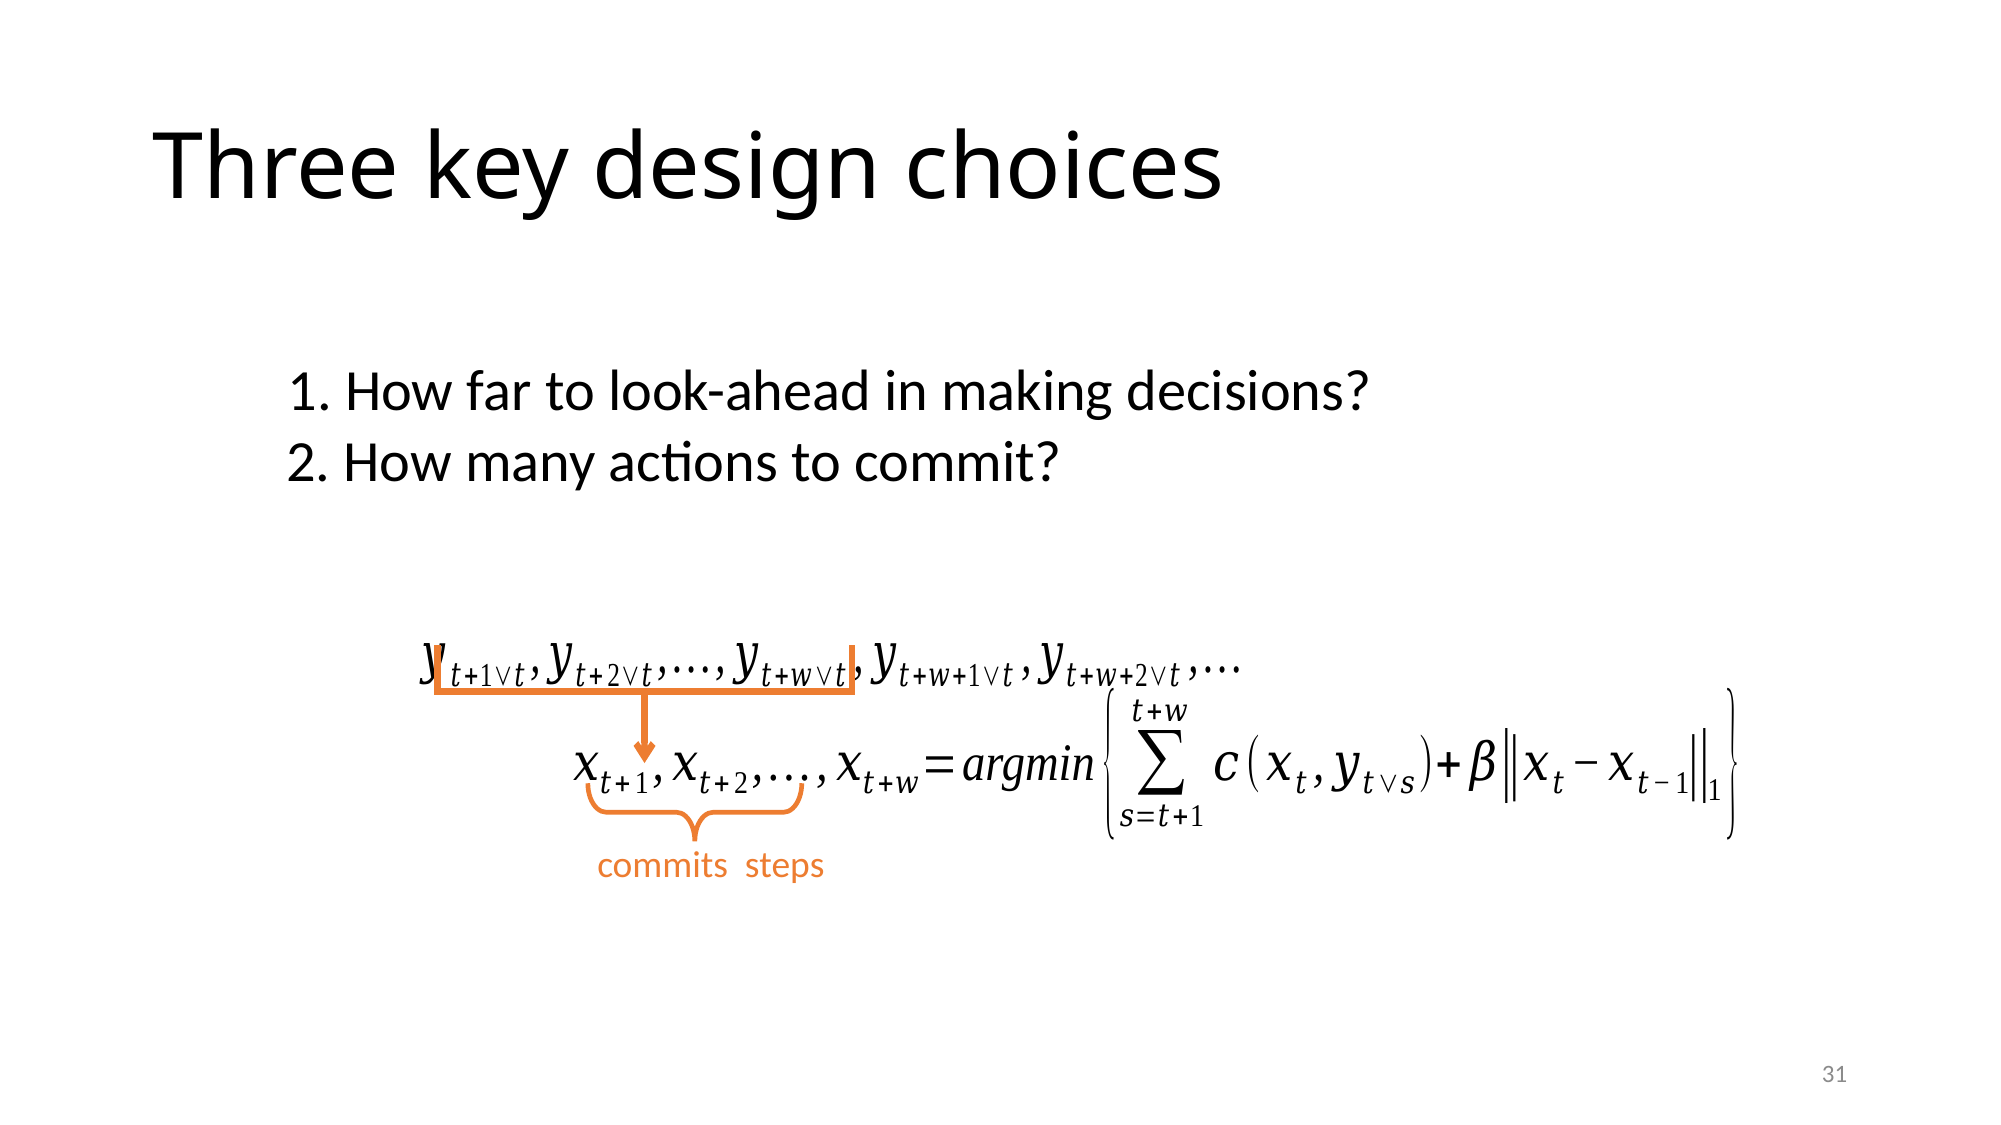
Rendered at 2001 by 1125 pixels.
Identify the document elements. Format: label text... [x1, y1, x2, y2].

slide_number 31 [1412, 1042, 1863, 1103]
title Three key design choices [137, 59, 1863, 278]
text_box 1. How far to look-ahead in making decisions? [273, 344, 1387, 429]
text_box 2. How many actions to commit? [271, 416, 1104, 501]
text_box [437, 645, 852, 692]
text_box [587, 783, 803, 842]
